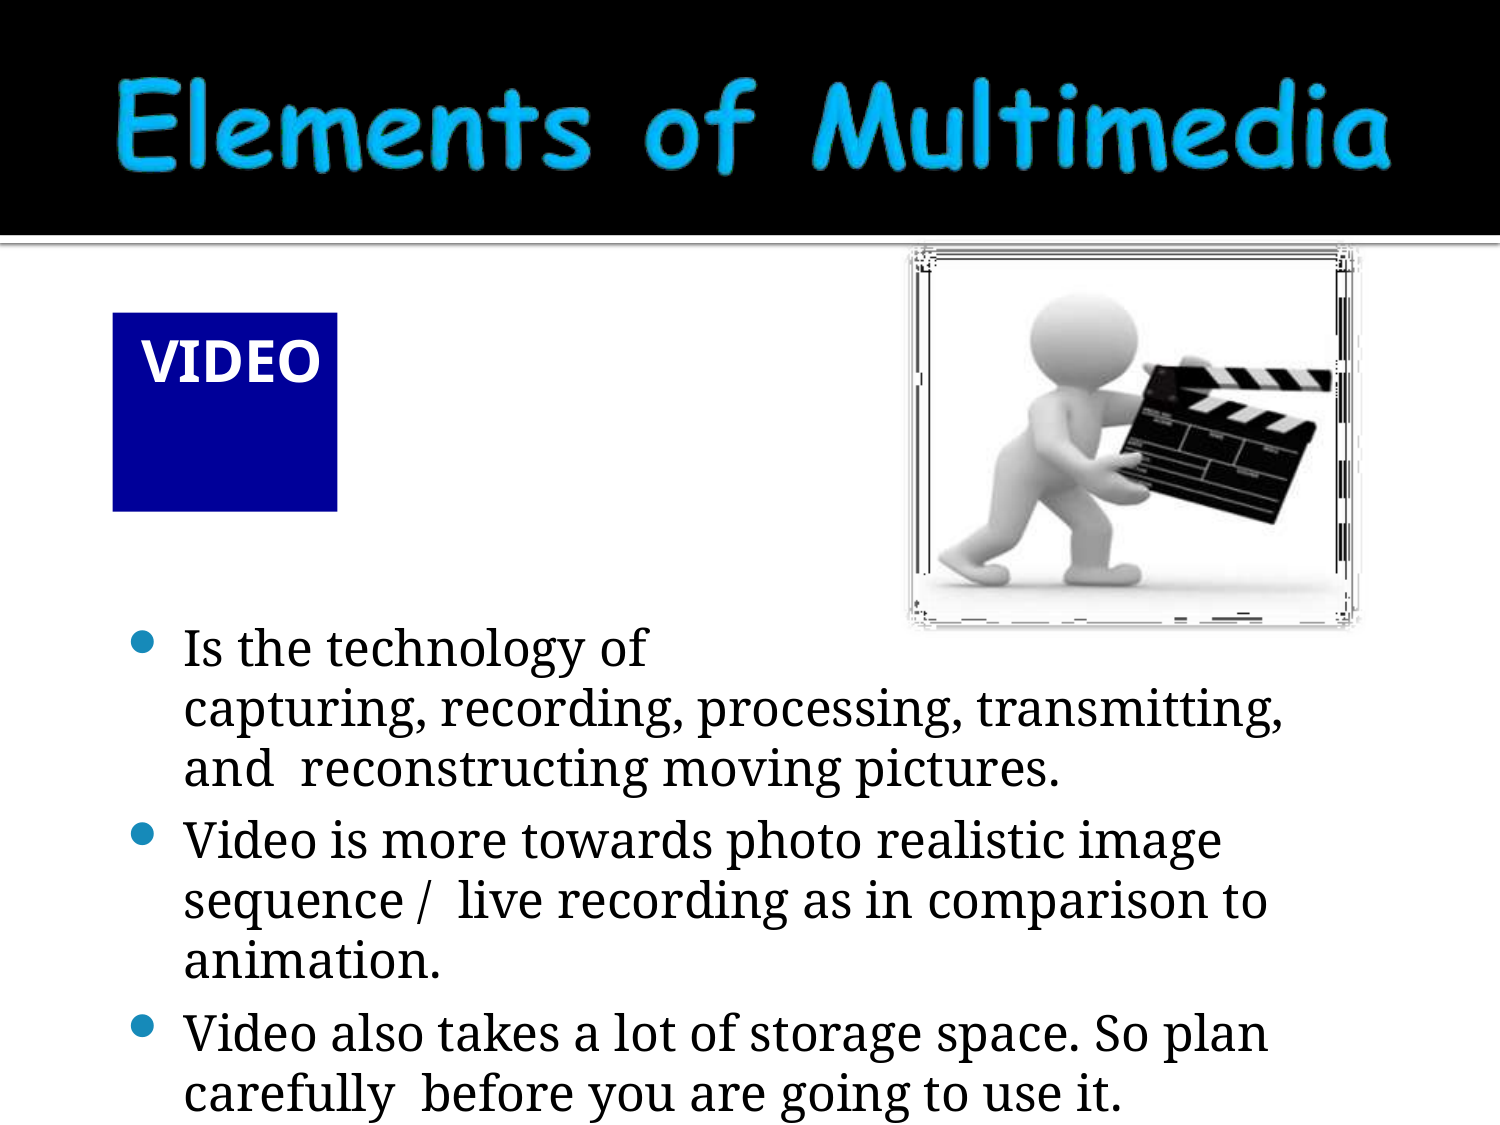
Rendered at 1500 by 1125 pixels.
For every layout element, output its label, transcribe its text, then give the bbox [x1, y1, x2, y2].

text_box Is the technology of capturing, recording, processing, transmitting, and reconstructing moving pictures. Video is more towards photo realistic image sequence / live recording as in comparison to animation. Video also takes a lot of storage space. So plan carefully before you are going to use it. [125, 614, 1415, 1121]
title VIDEO [112, 312, 338, 512]
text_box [0, 0, 1500, 251]
text_box [899, 260, 1369, 638]
